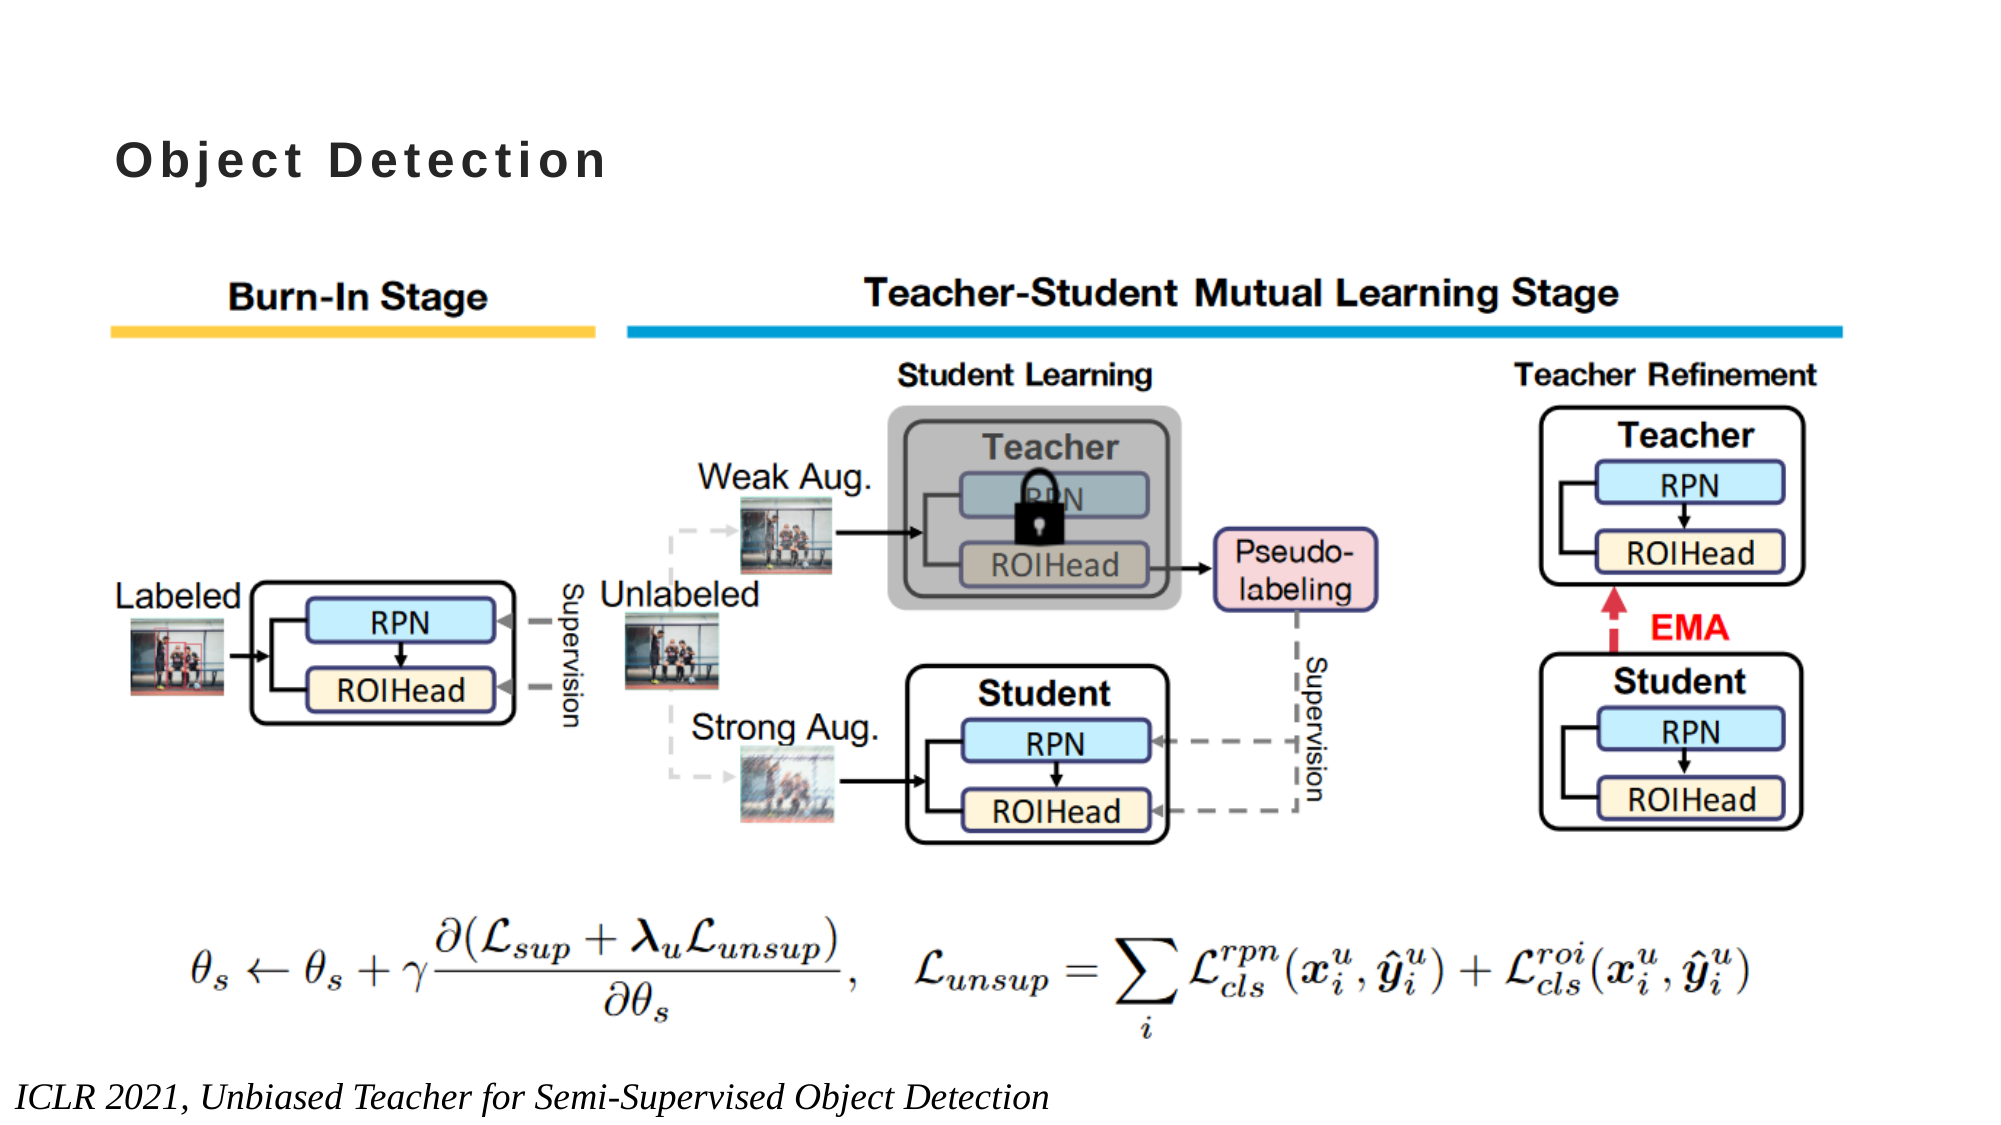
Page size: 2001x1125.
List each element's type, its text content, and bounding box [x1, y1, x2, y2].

picture [145, 898, 1769, 1056]
text_box ICLR 2021, Unbiased Teacher for Semi-Supervised Object Detection [0, 1064, 1666, 1125]
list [74, 203, 1875, 899]
title Object Detection [99, 99, 1900, 216]
